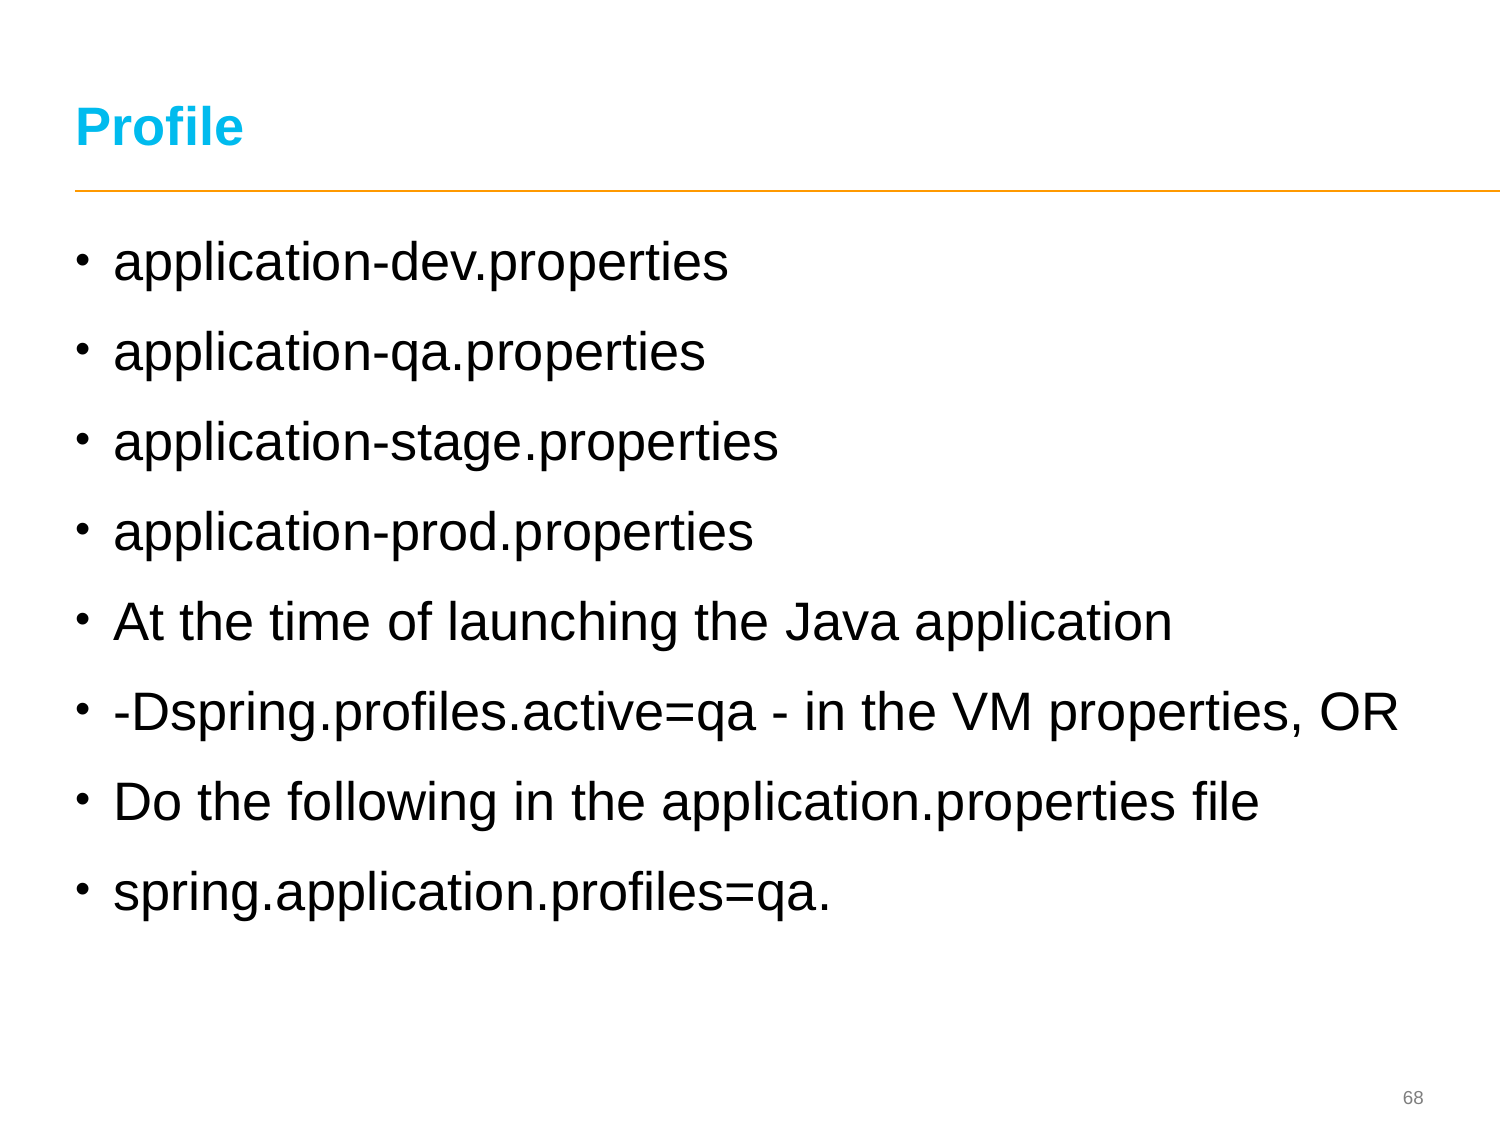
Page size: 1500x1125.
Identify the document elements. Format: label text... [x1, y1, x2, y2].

title Profile [75, 27, 1422, 157]
list application-dev.properties application-qa.properties application-stage.properties application-prod.properties At the time of launching the Java application -Dspring.profiles.active=qa - in the VM properties, OR Do the following in the application.properties file spring.application.profiles=qa. [75, 226, 1425, 1018]
